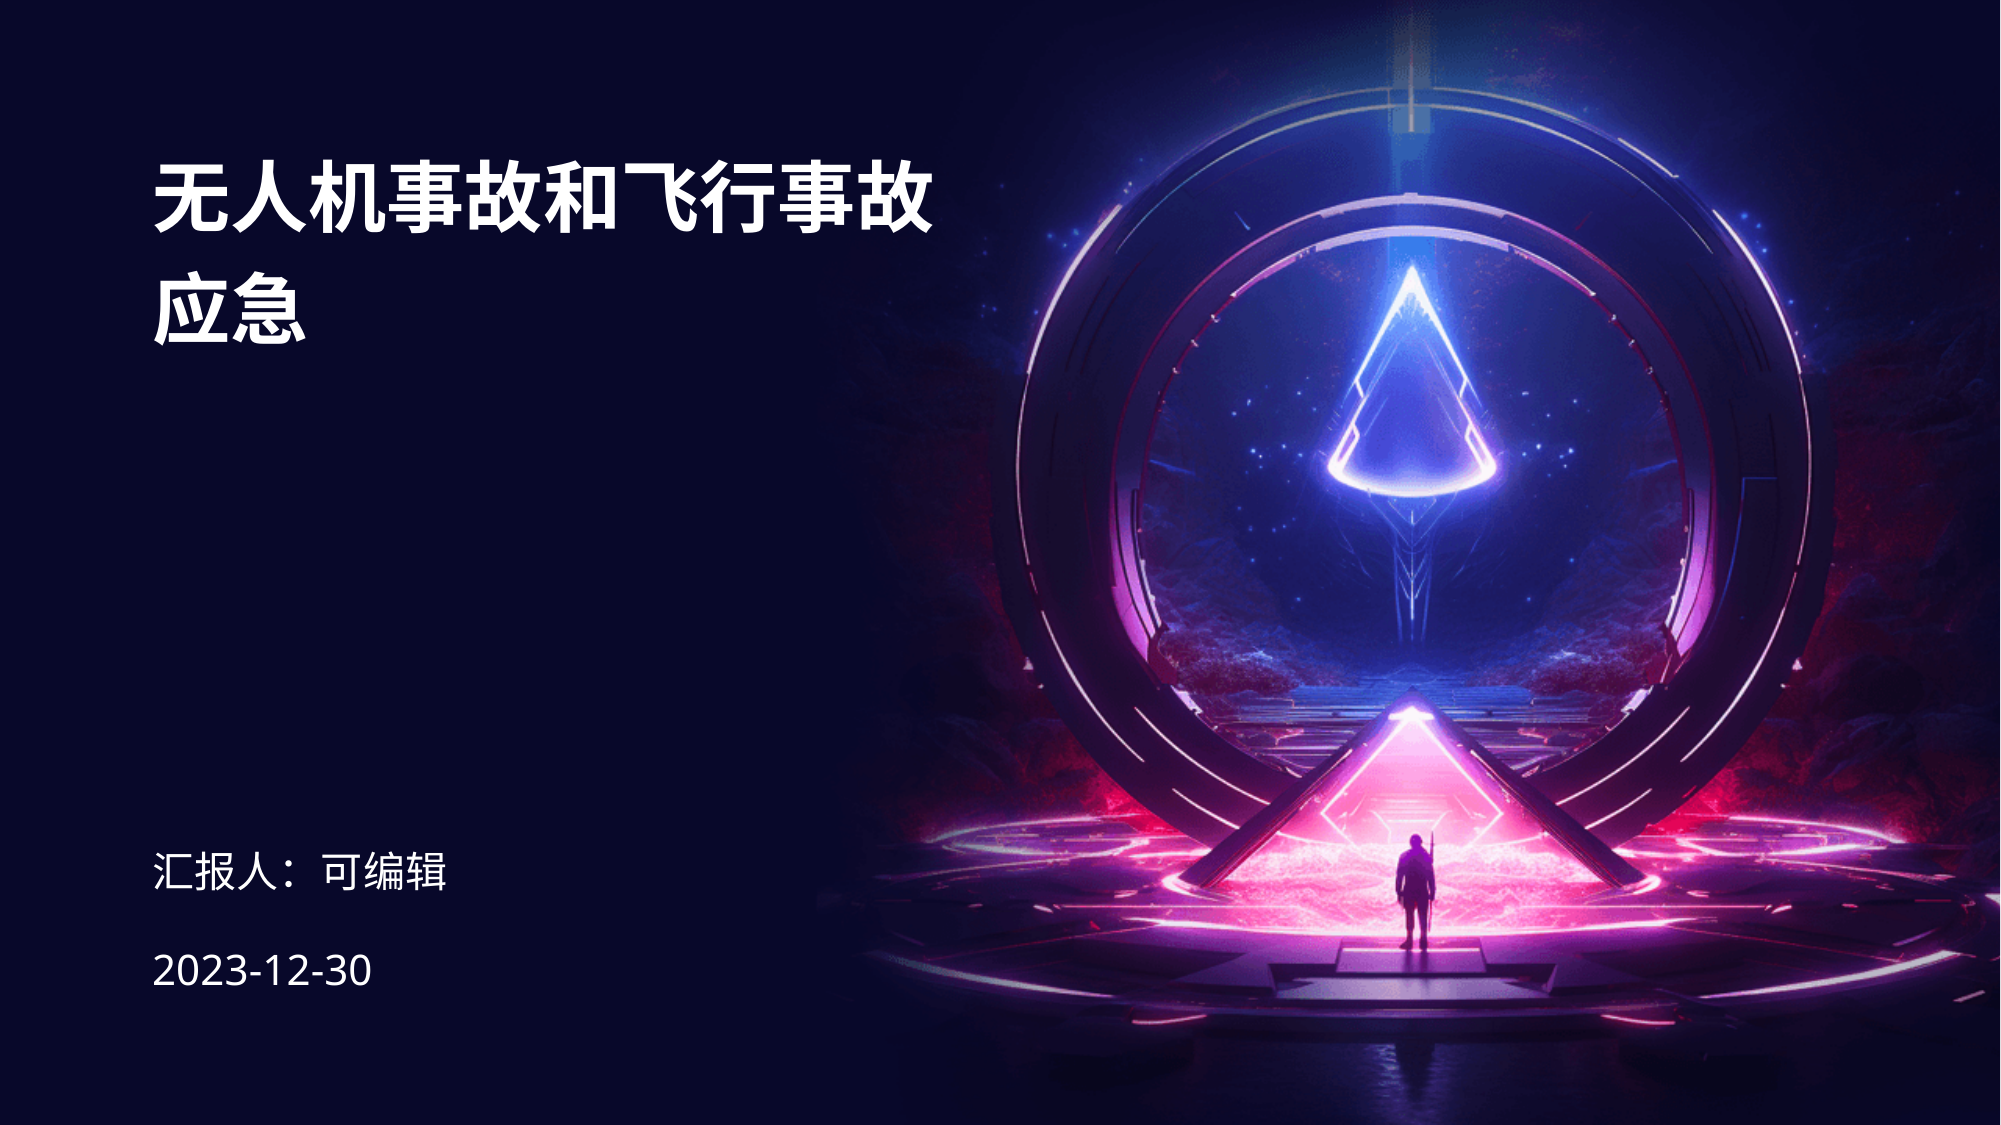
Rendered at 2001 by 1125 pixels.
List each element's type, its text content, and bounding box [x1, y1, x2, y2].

picture [0, 0, 2001, 1125]
text_box 汇报人：可编辑 [133, 825, 768, 906]
text_box 无人机事故和飞行事故应急 [133, 119, 1012, 615]
text_box 2023-12-30 [133, 923, 834, 1004]
